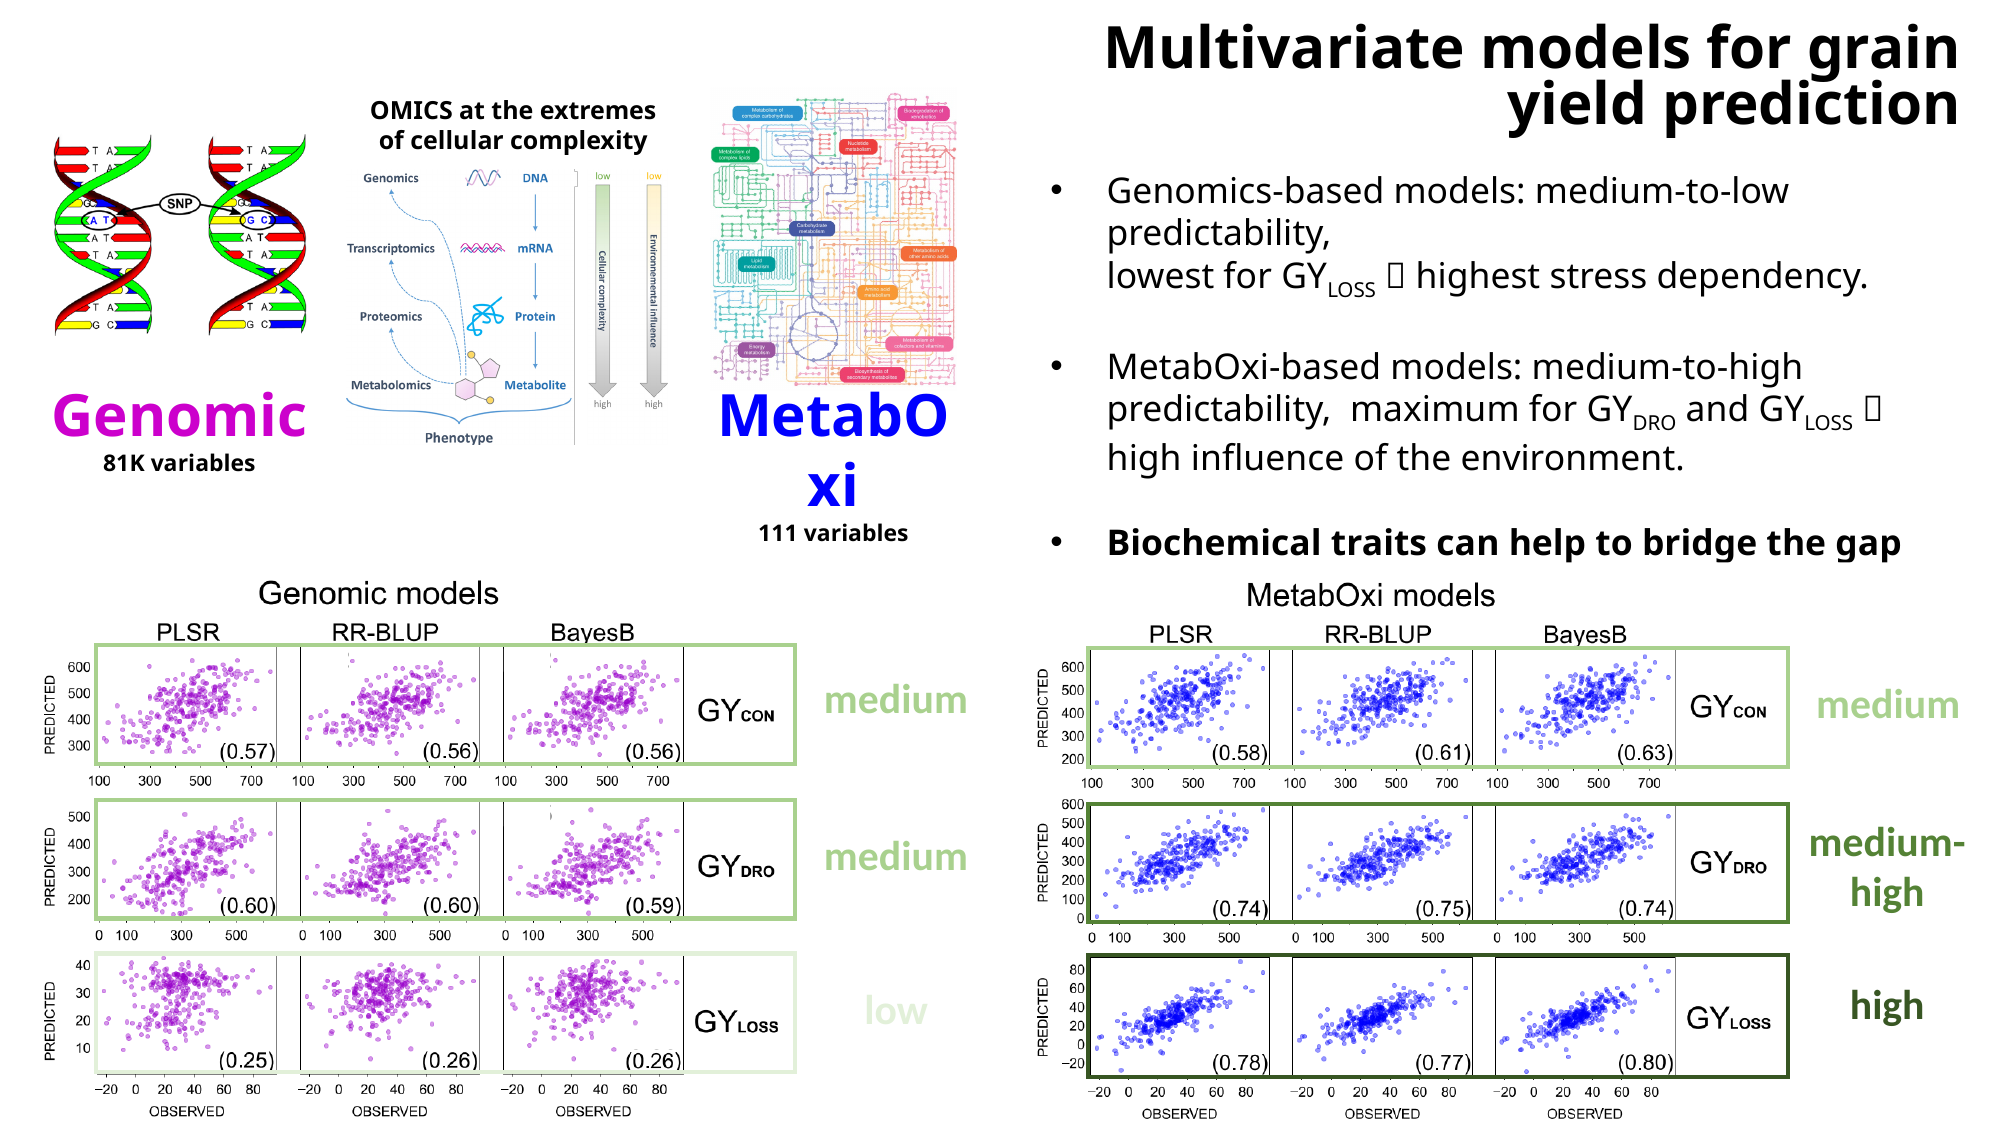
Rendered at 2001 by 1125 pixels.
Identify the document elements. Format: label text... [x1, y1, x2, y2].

text_box Genomics-based models: medium-to-low predictability, lowest for GYLOSS  highest stress dependency. MetabOxi-based models: medium-to-high predictability, maximum for GYDRO and GYLOSS  high influence of the environment. Biochemical traits can help to bridge the gap between genomics and plant performance. [1000, 115, 1976, 562]
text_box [1088, 648, 1989, 767]
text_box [999, 562, 2000, 1125]
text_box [95, 645, 997, 765]
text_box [95, 799, 997, 919]
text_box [95, 953, 997, 1073]
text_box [1088, 954, 1988, 1078]
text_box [0, 0, 1000, 562]
text_box Multivariate models for grain yield prediction [1014, 16, 1976, 115]
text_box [1088, 803, 1988, 924]
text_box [0, 562, 999, 1125]
